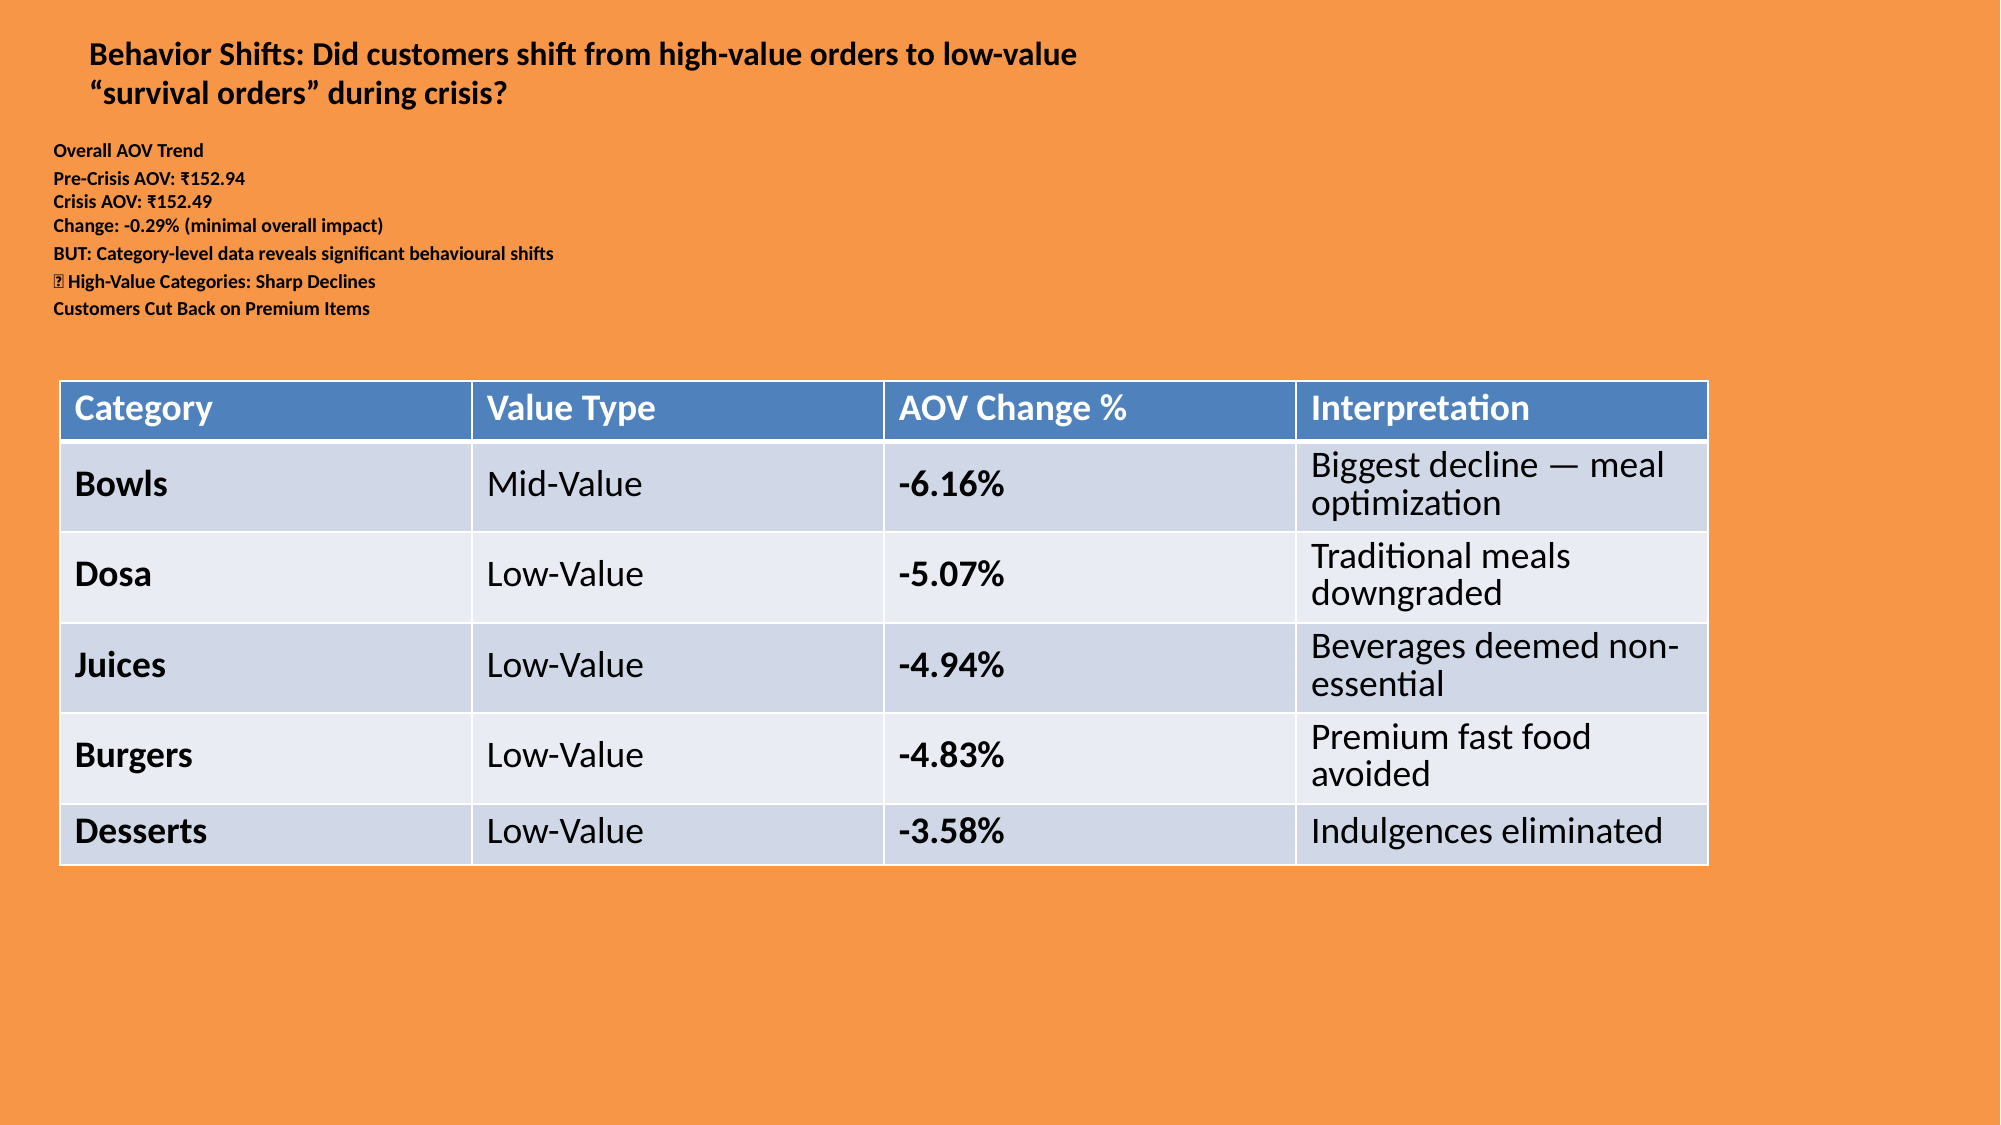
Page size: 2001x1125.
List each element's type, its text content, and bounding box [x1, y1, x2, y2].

table_cell Bowls [61, 444, 471, 531]
title Behavior Shifts: Did customers shift from high-value orders to low-value “survival orders” during crisis? [74, 23, 1775, 152]
table_cell Premium fast food avoided [1297, 714, 1707, 803]
table_cell -5.07% [885, 533, 1295, 622]
table_cell -4.83% [885, 714, 1295, 803]
table_header AOV Change % [885, 382, 1295, 439]
table_header Interpretation [1297, 382, 1707, 439]
table_cell Juices [61, 624, 471, 712]
table_cell -6.16% [885, 444, 1295, 531]
table_cell -4.94% [885, 624, 1295, 712]
table_header Value Type [473, 382, 883, 439]
table_cell Burgers [61, 714, 471, 803]
table_cell Low-Value [473, 624, 883, 712]
table_cell Dosa [61, 533, 471, 622]
table_cell Low-Value [473, 714, 883, 803]
table_cell Beverages deemed non-essential [1297, 624, 1707, 712]
table_cell Desserts [61, 805, 471, 864]
table_cell Traditional meals downgraded [1297, 533, 1707, 622]
table_cell Biggest decline — meal optimization [1297, 444, 1707, 531]
table_cell Low-Value [473, 533, 883, 622]
table_cell Low-Value [473, 805, 883, 864]
table_cell -3.58% [885, 805, 1295, 864]
table_cell Mid-Value [473, 444, 883, 531]
table_header Category [61, 382, 471, 439]
table_cell Indulgences eliminated [1297, 805, 1707, 864]
subtitle Overall AOV Trend Pre-Crisis AOV: ₹152.94 Crisis AOV: ₹152.49 Change: -0.29% (minimal overall impact) BUT: Category-level data reveals significant behavioural shifts 🔴 High-Value Categories: Sharp Declines Customers Cut Back on Premium Items [38, 129, 1439, 328]
